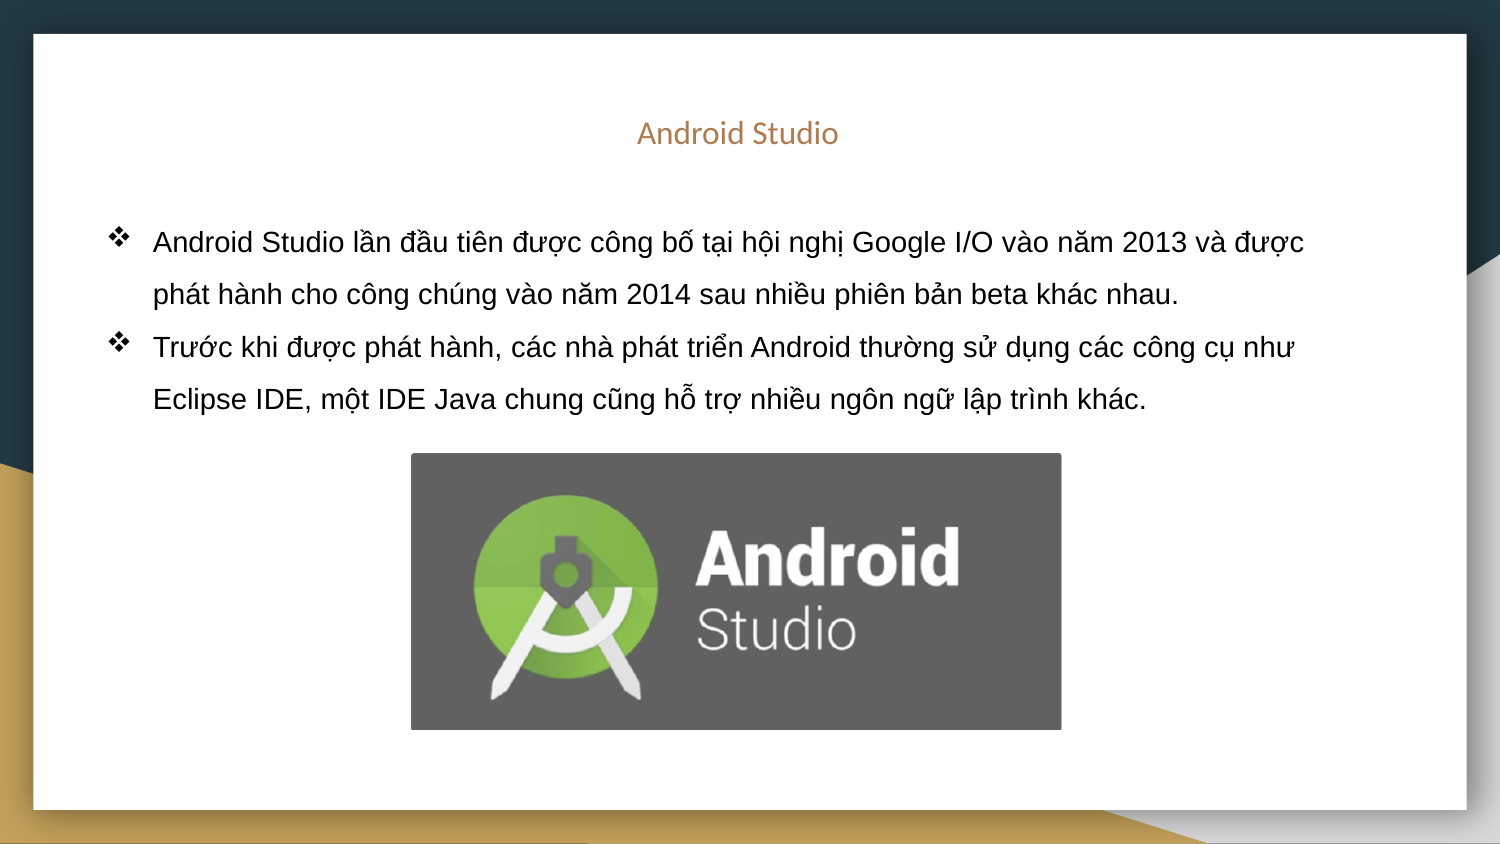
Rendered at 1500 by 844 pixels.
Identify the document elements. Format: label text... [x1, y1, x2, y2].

title Android Studio [125, 95, 1348, 198]
picture [411, 452, 1062, 731]
text_box Android Studio lần đầu tiên được công bố tại hội nghị Google I/O vào năm 2013 và được phát hành cho công chúng vào năm 2014 sau nhiều phiên bản beta khác nhau. Trước khi được phát hành, các nhà phát triển Android thường sử dụng các công cụ như Eclipse IDE, một IDE Java chung cũng hỗ trợ nhiều ngôn ngữ lập trình khác. [91, 198, 1382, 423]
